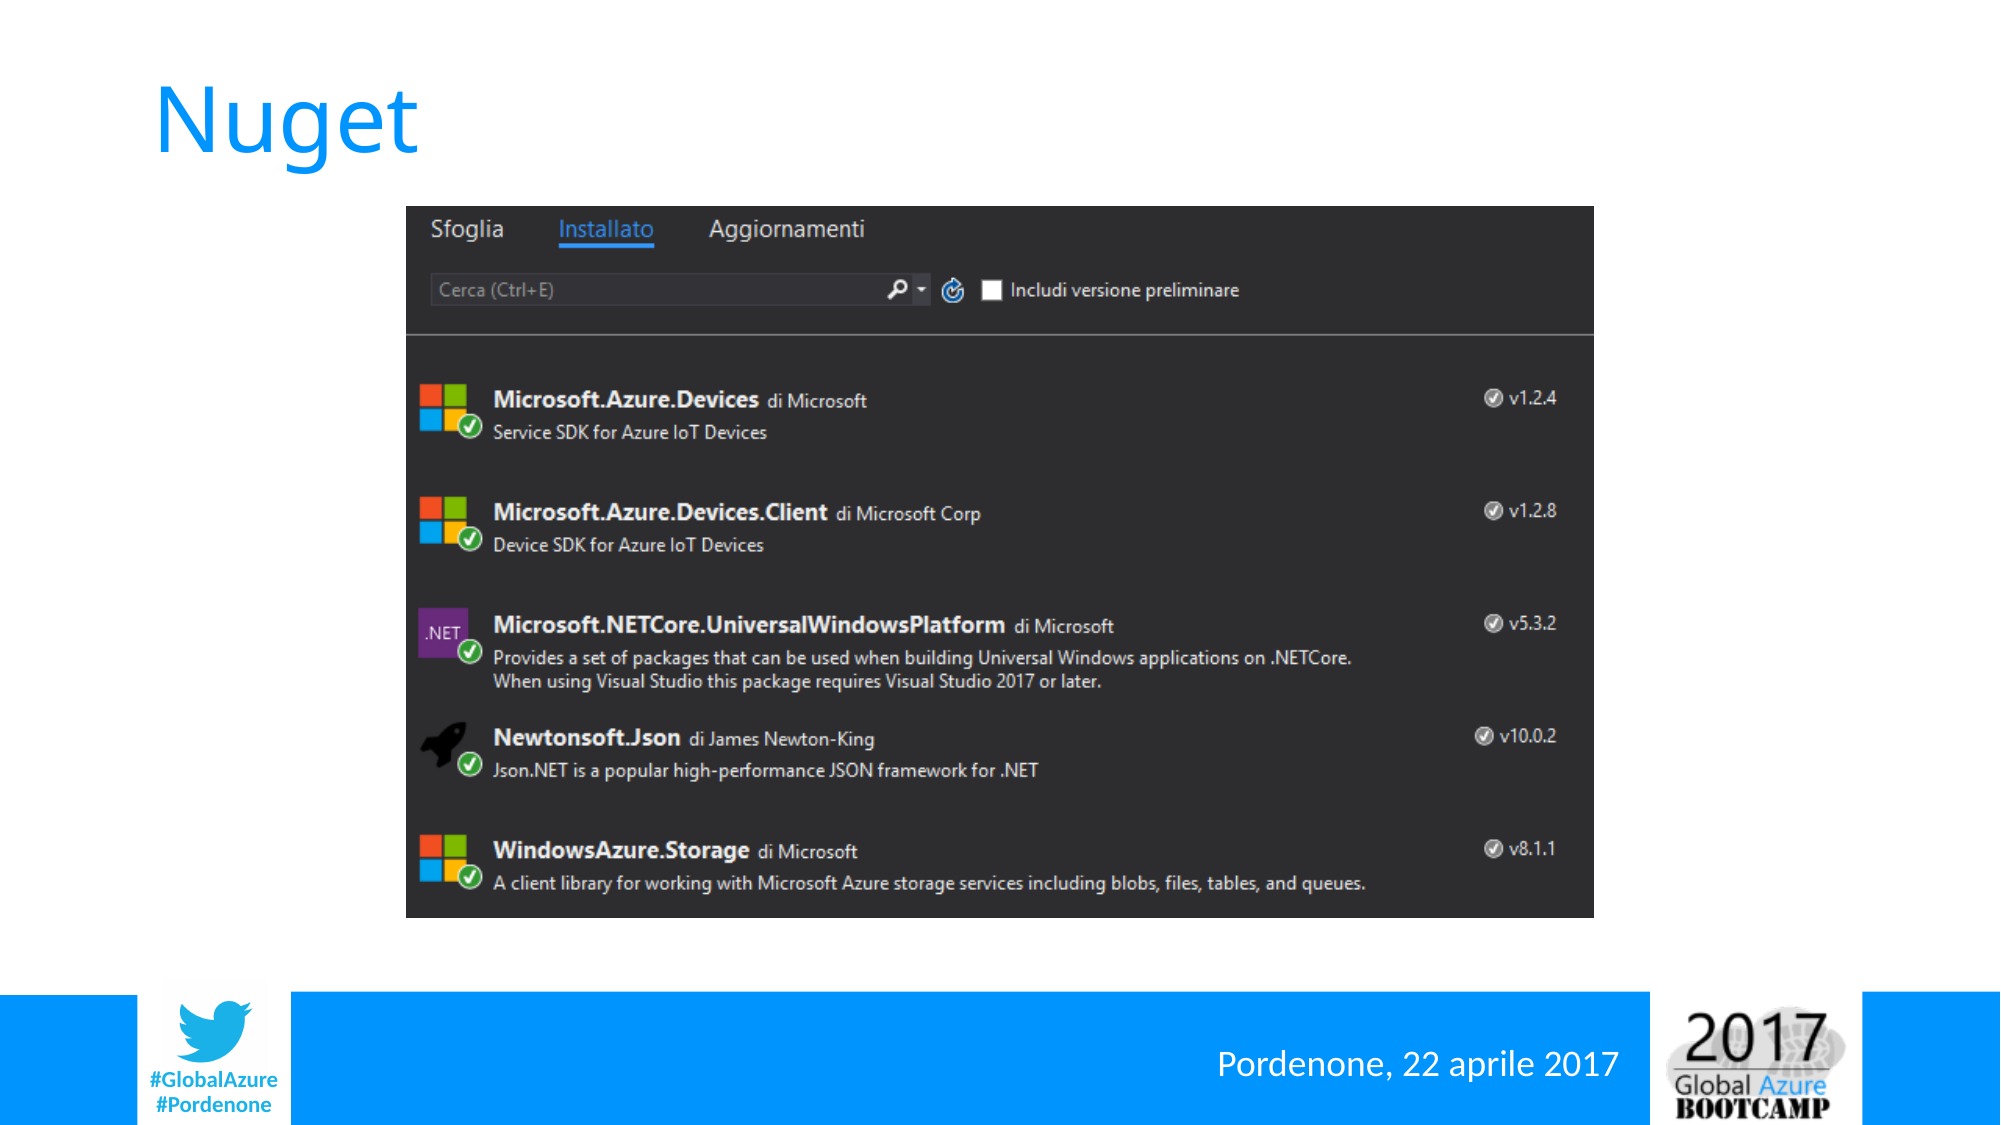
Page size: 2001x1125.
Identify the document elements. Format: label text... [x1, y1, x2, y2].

picture [1662, 998, 1850, 1125]
picture [161, 978, 268, 1085]
picture [406, 206, 1594, 918]
title Nuget [137, 59, 1863, 187]
